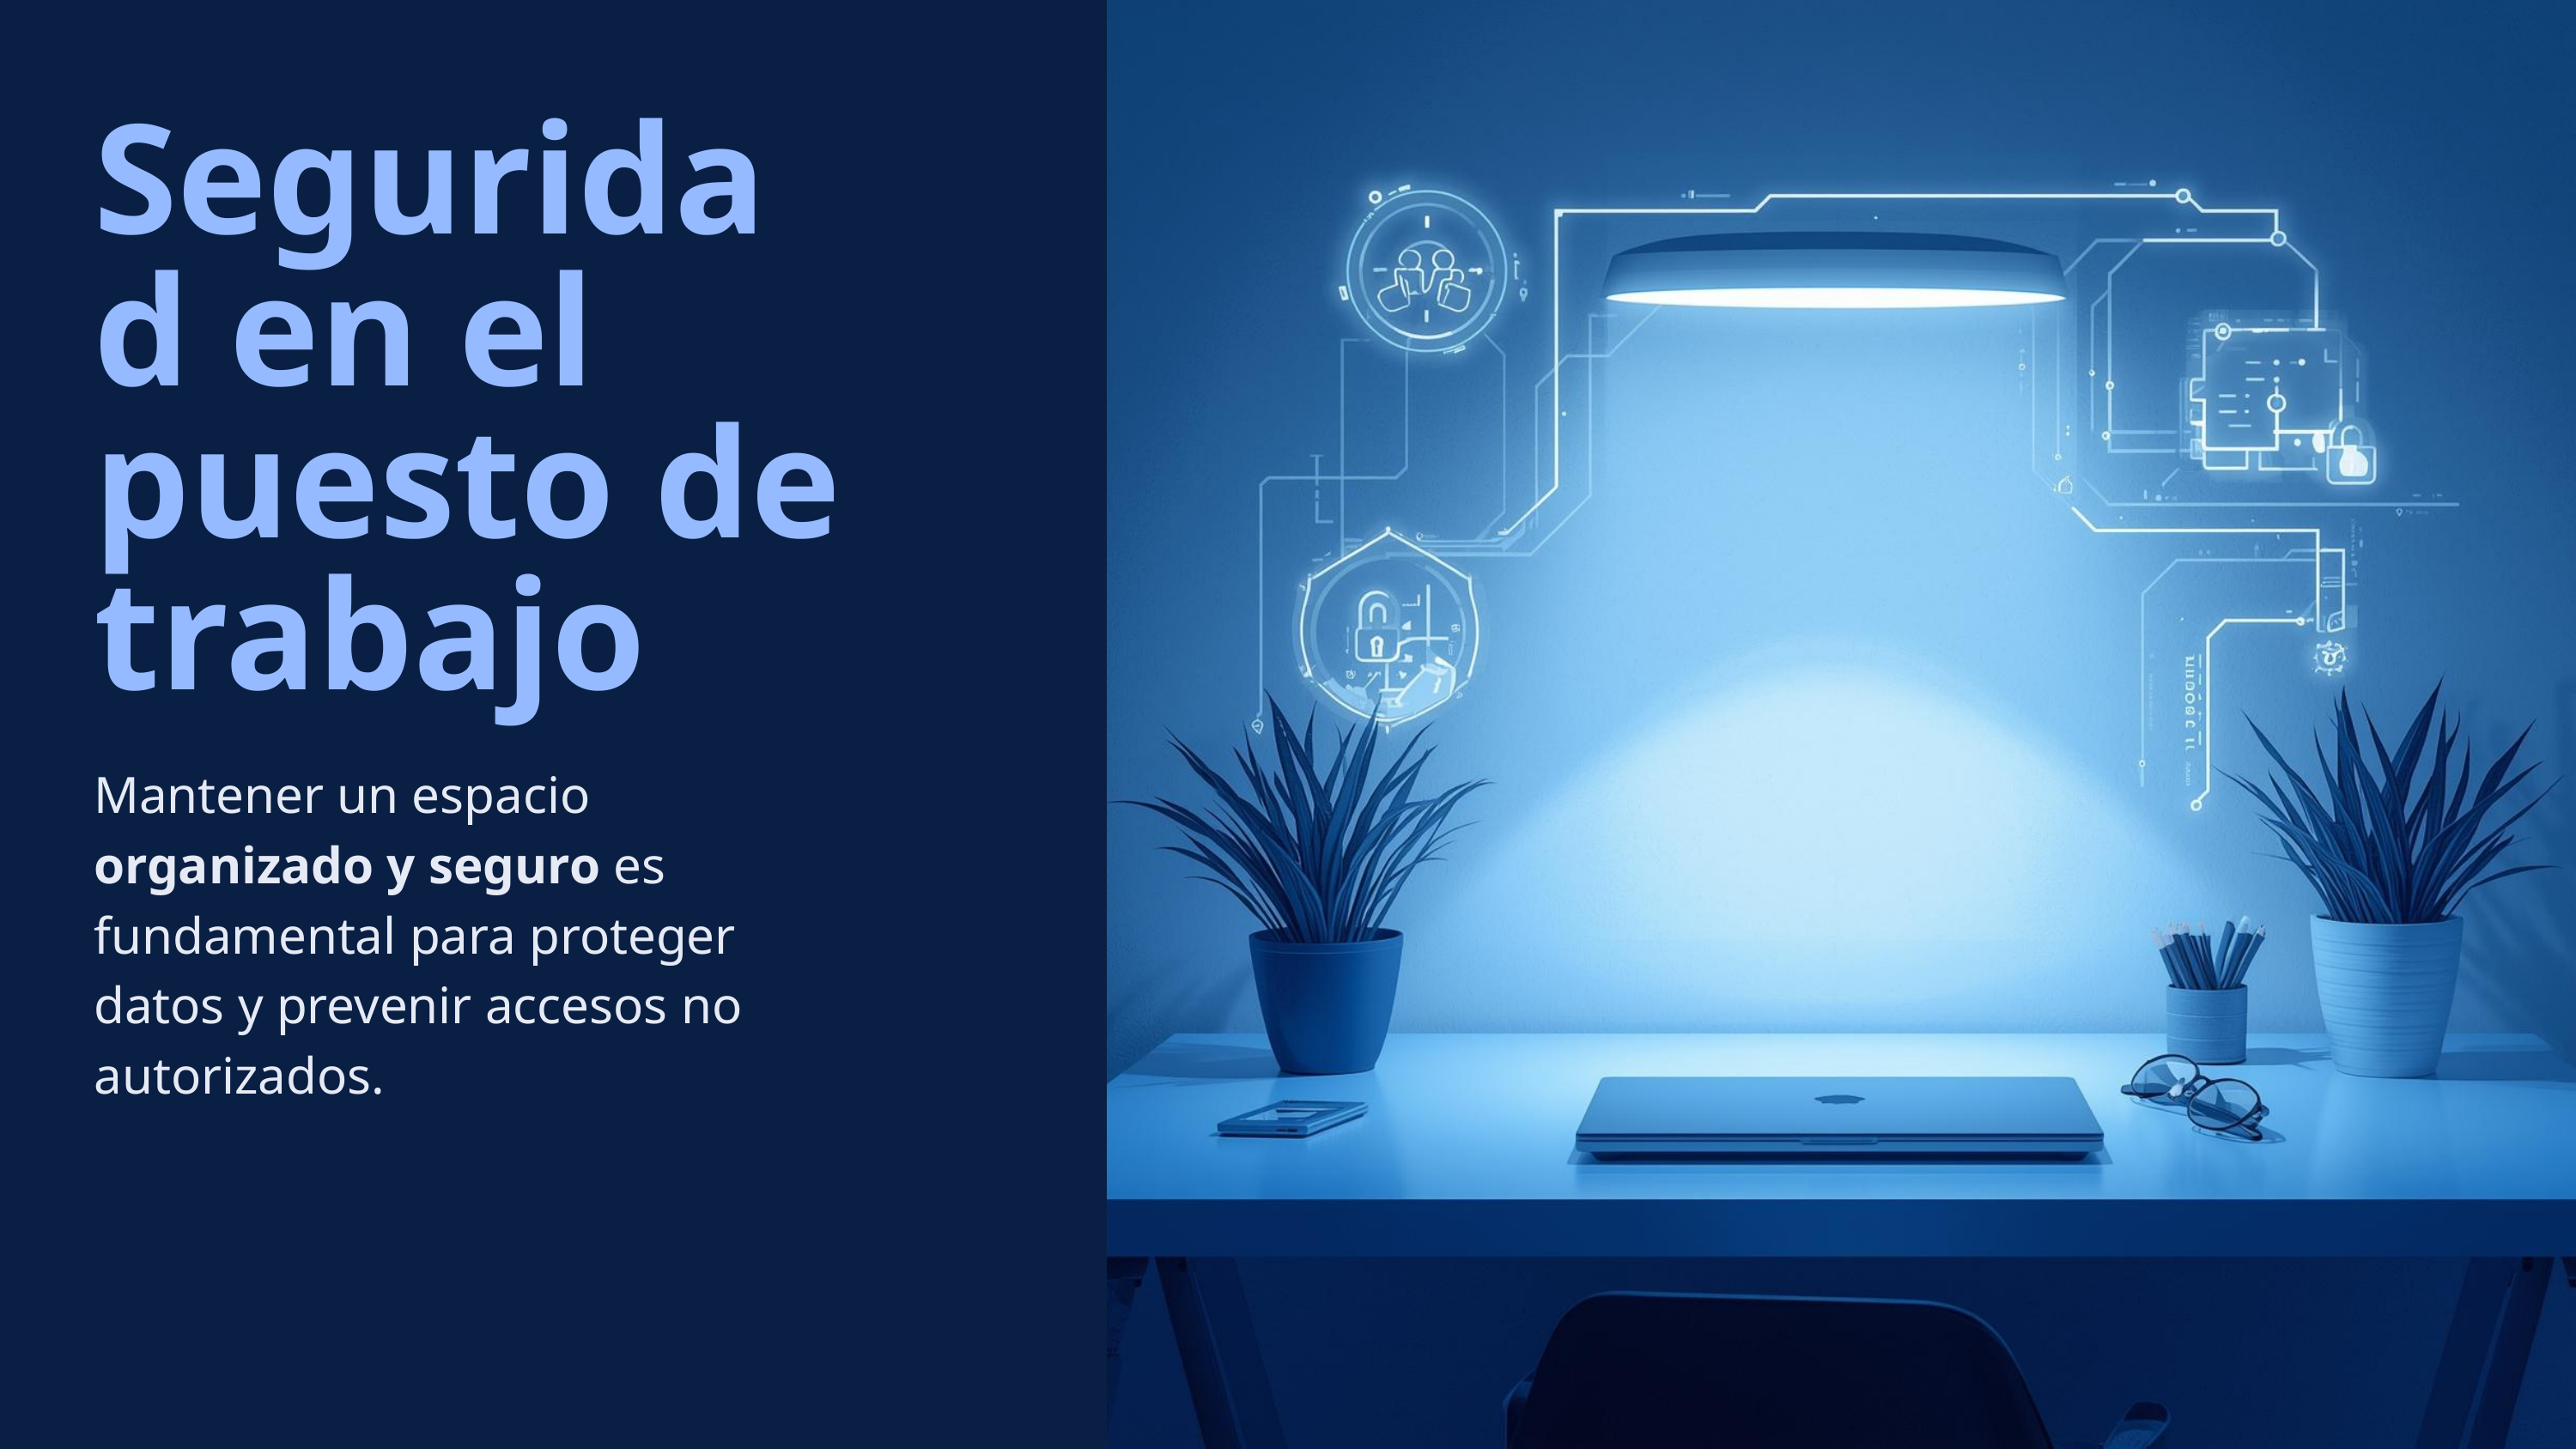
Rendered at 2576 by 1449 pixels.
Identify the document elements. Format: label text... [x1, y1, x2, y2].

text_box Mantener un espacio organizado y seguro es fundamental para proteger datos y prevenir accesos no autorizados. [94, 753, 861, 1105]
text_box Seguridad en el puesto de trabajo [94, 112, 861, 720]
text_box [1106, 0, 2576, 1449]
